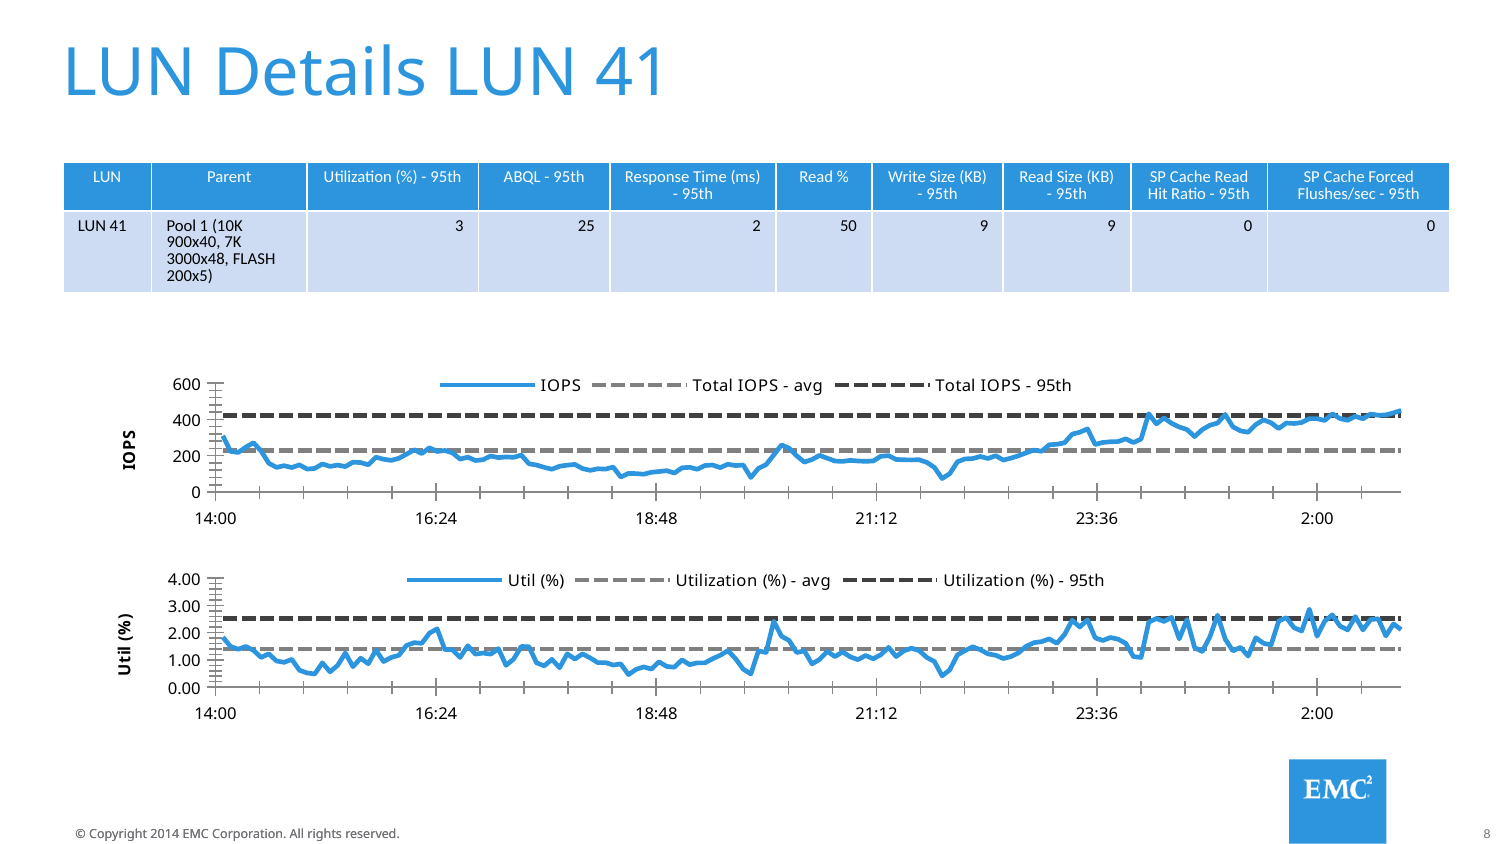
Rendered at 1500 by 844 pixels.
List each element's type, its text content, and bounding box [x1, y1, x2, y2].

table_cell 3 [308, 212, 478, 292]
table_cell 9 [1004, 212, 1130, 292]
table_header LUN [64, 163, 151, 210]
picture [1303, 775, 1372, 799]
table_header Read Size (KB) - 95th [1004, 163, 1130, 210]
table_header Utilization (%) - 95th [308, 163, 478, 210]
table_cell 25 [479, 212, 609, 292]
table_cell 9 [873, 212, 1002, 292]
table_cell 0 [1268, 212, 1449, 292]
table_header Response Time (ms) - 95th [611, 163, 775, 210]
table_header Parent [152, 163, 306, 210]
table_header SP Cache Forced Flushes/sec - 95th [1268, 163, 1449, 210]
table_header SP Cache Read Hit Ratio - 95th [1132, 163, 1267, 210]
table_cell LUN 41 [64, 212, 151, 292]
title LUN Details LUN 41 [62, 37, 1450, 113]
table_cell 50 [777, 212, 871, 292]
table_header ABQL - 95th [479, 163, 609, 210]
table_cell Pool 1 (10K 900x40, 7K 3000x48, FLASH 200x5) [152, 212, 306, 292]
table_cell 2 [611, 212, 775, 292]
chart [62, 356, 1451, 530]
table_header Read % [777, 163, 871, 210]
table_cell 0 [1132, 212, 1267, 292]
chart [62, 551, 1451, 725]
table_header Write Size (KB) - 95th [873, 163, 1002, 210]
